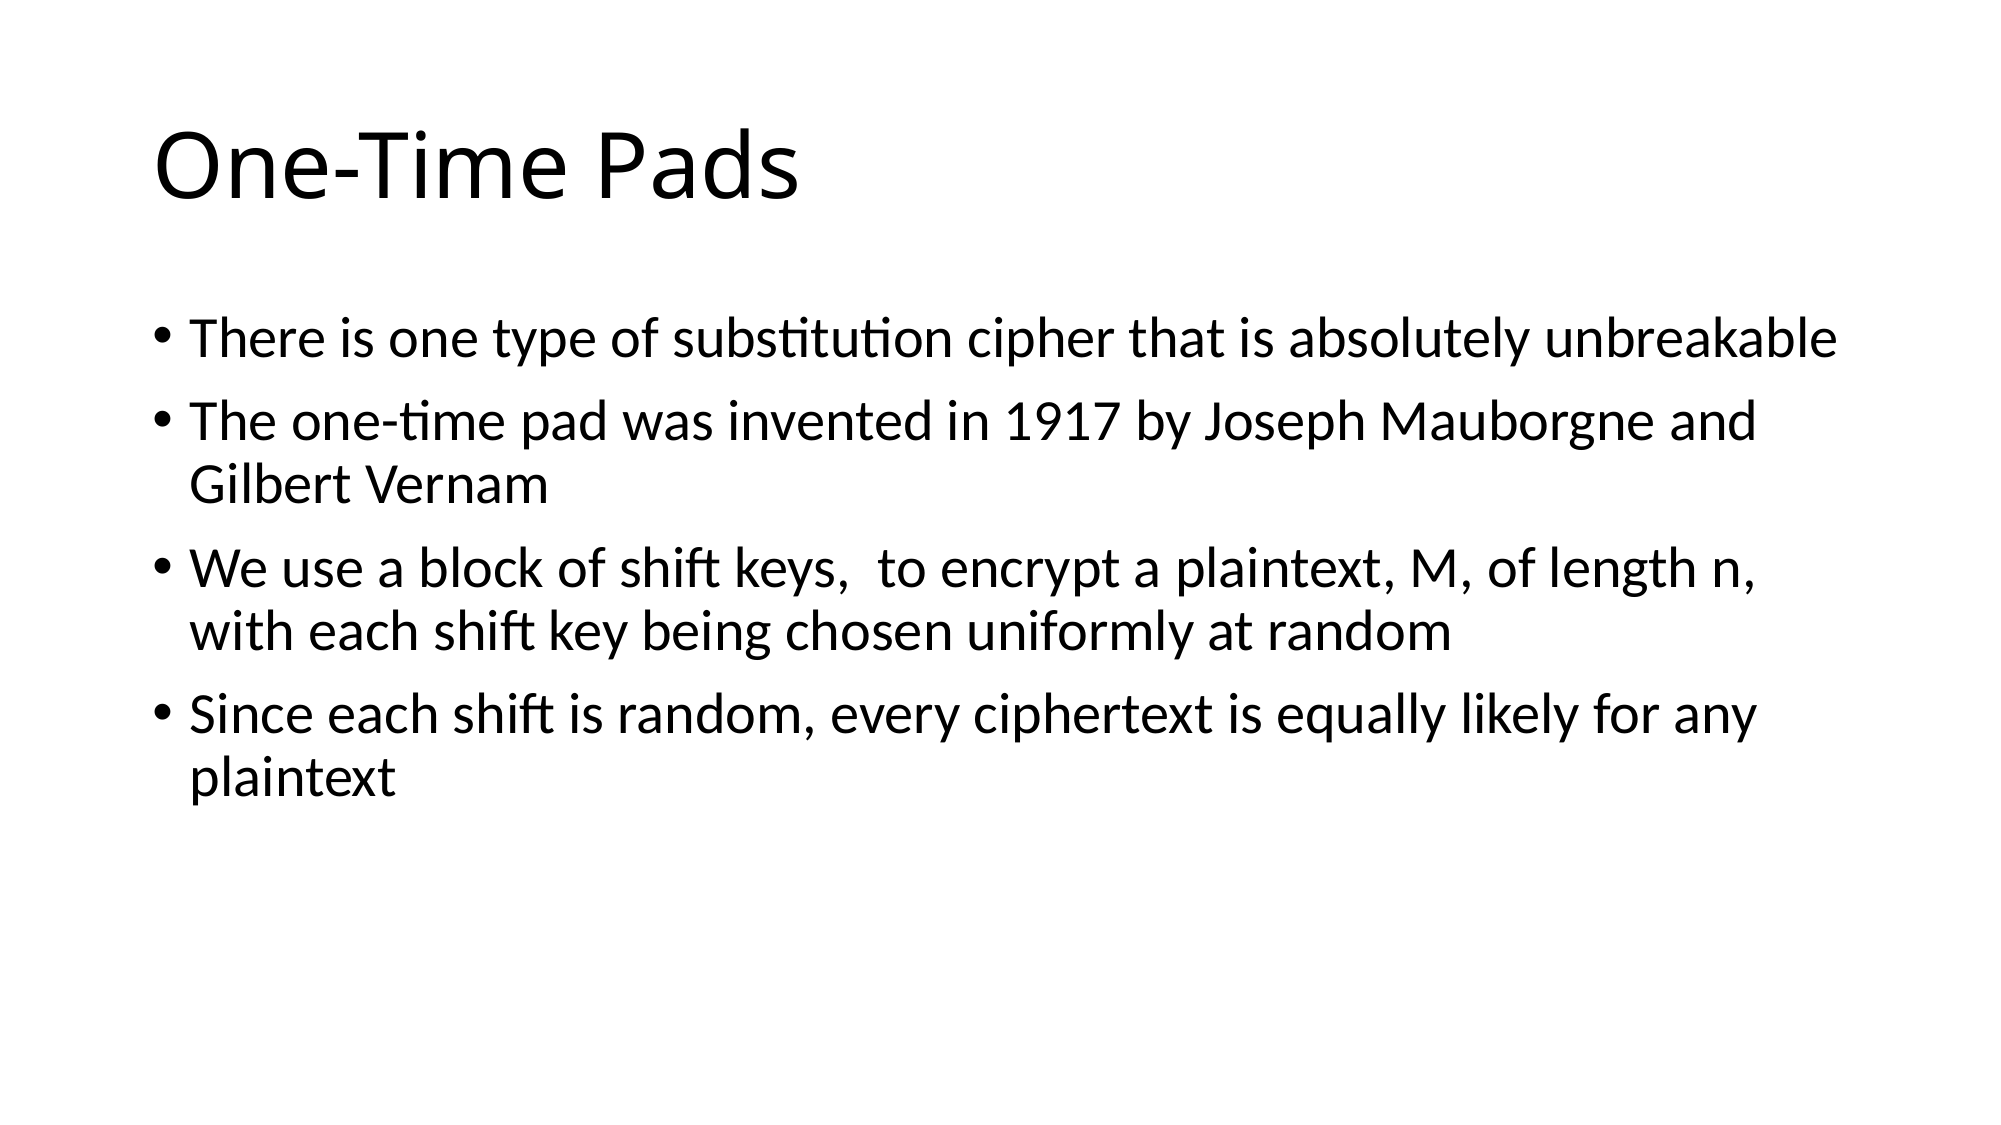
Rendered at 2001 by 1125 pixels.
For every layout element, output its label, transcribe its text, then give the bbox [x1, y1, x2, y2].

title One-Time Pads [137, 59, 1863, 278]
